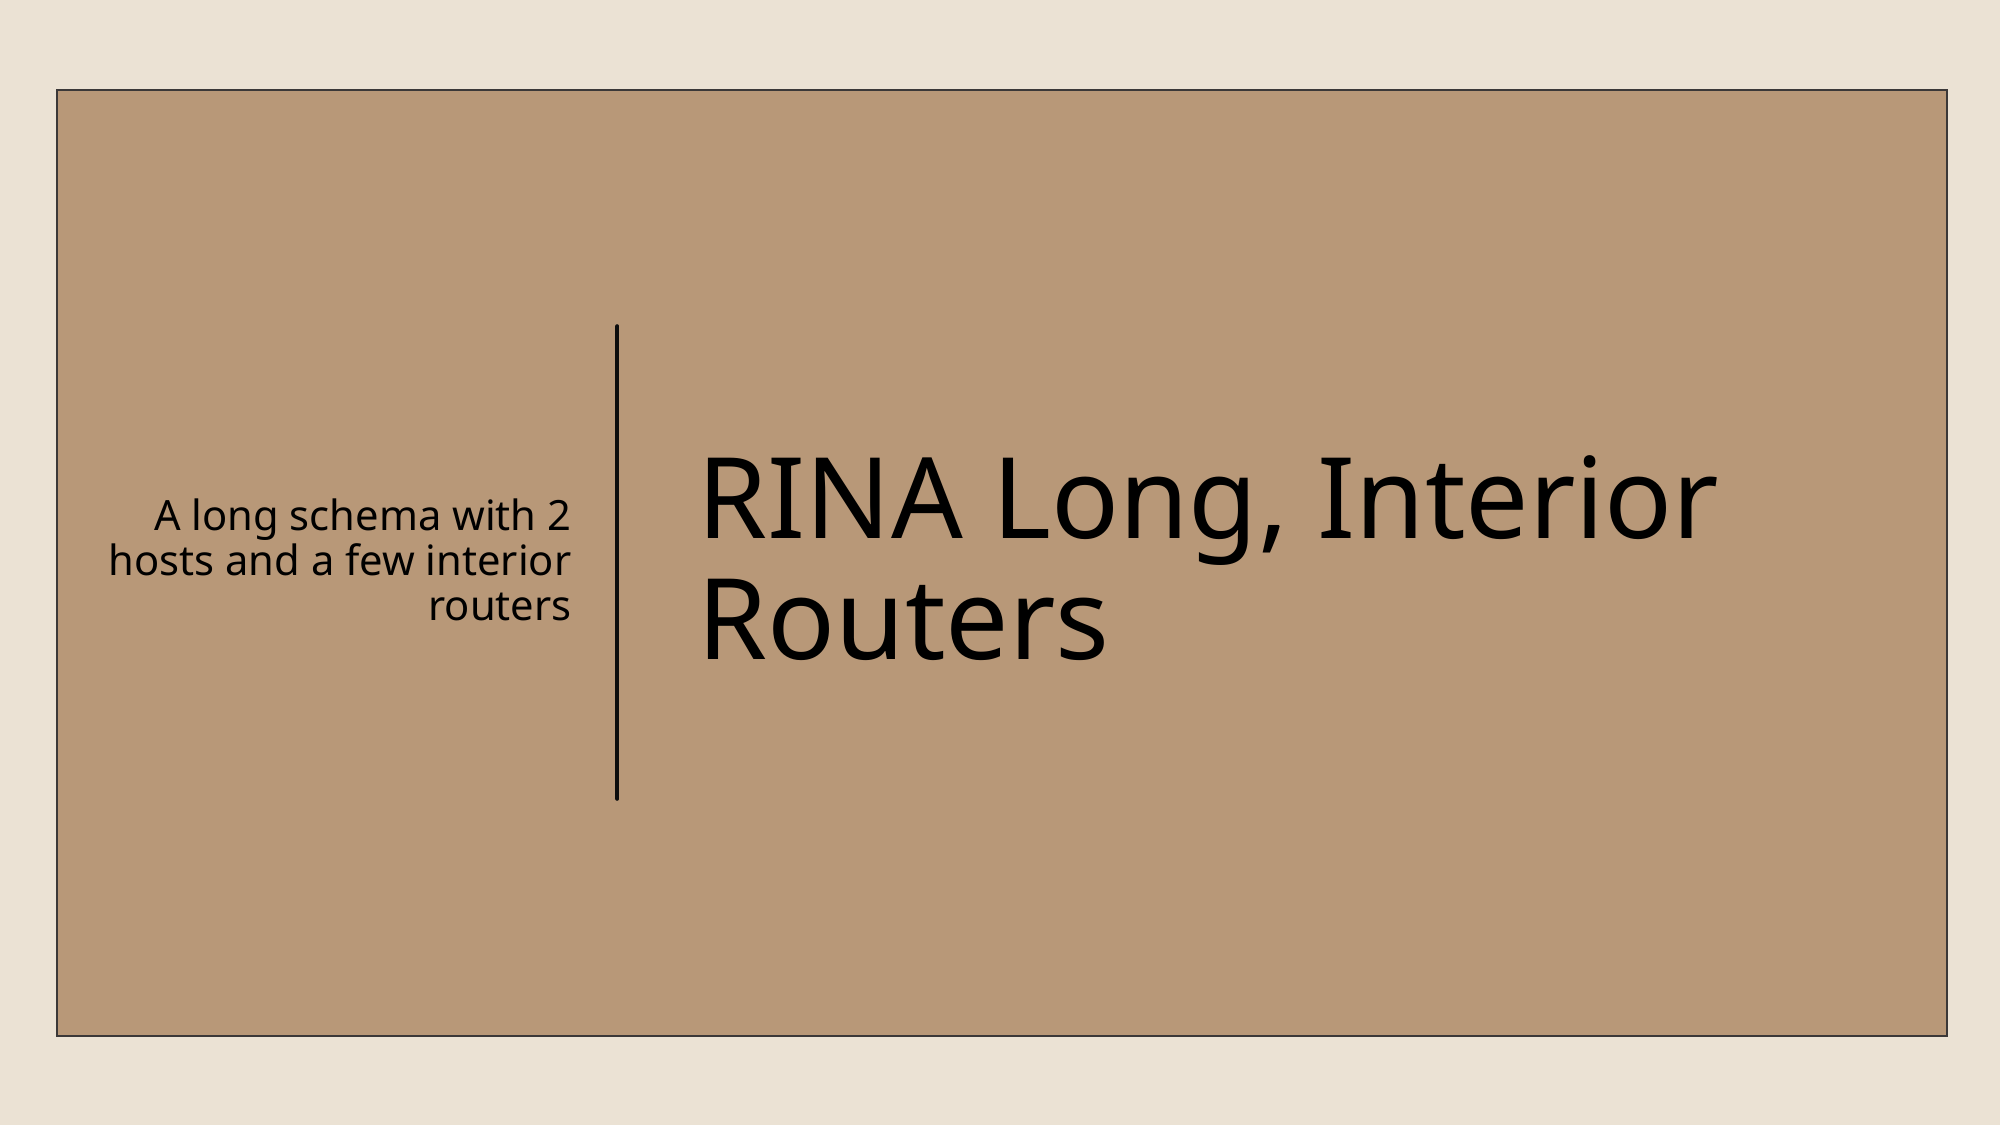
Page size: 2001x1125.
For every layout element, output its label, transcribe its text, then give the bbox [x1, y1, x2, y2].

list A long schema with 2 hosts and a few interior routers [90, 208, 587, 917]
title RINA Long, Interior Routers [645, 208, 1910, 917]
